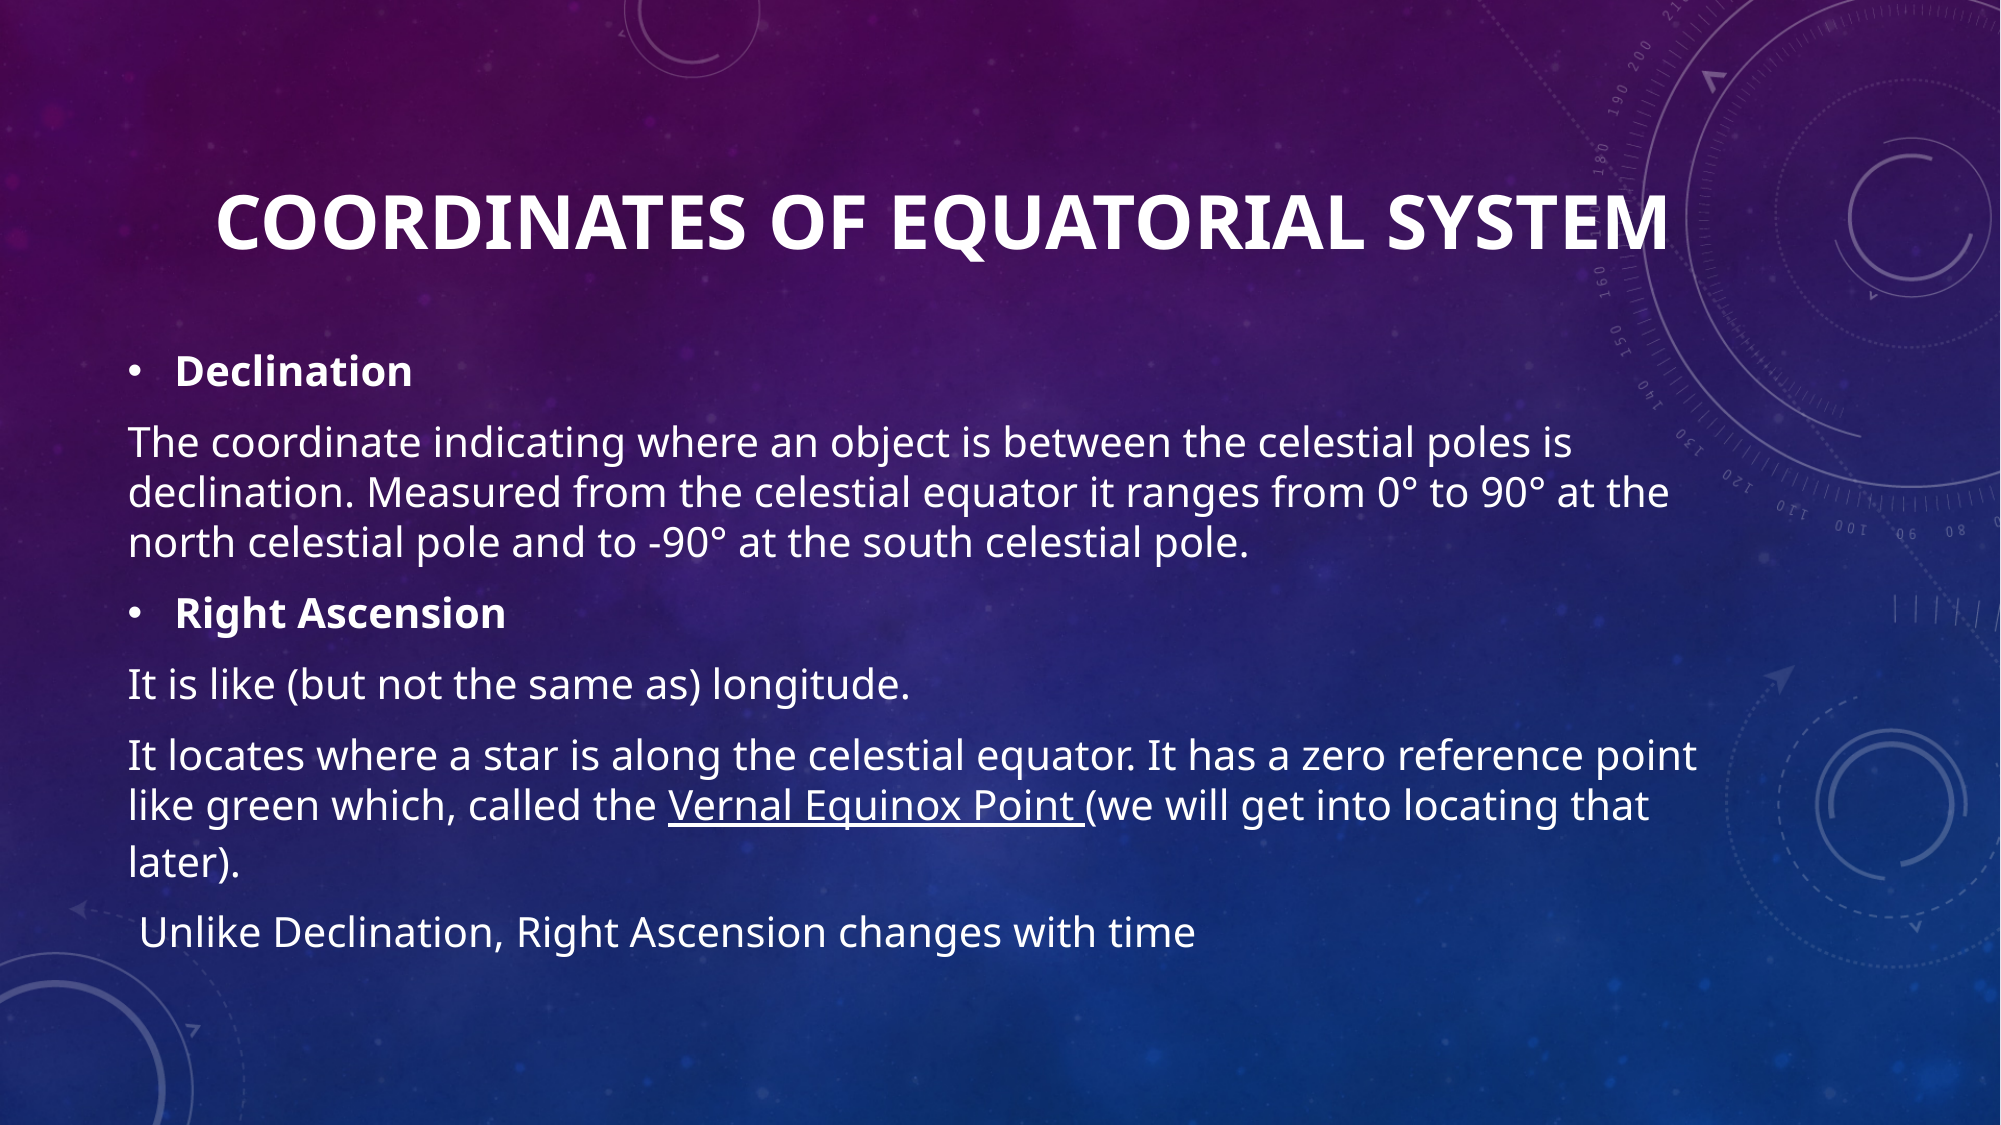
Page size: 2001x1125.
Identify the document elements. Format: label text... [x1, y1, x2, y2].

list Declination The coordinate indicating where an object is between the celestial poles is declination. Measured from the celestial equator it ranges from 0° to 90° at the north celestial pole and to -90° at the south celestial pole. Right Ascension It is like (but not the same as) longitude. It locates where a star is along the celestial equator. It has a zero reference point like green which, called the Vernal Equinox Point (we will get into locating that later). Unlike Declination, Right Ascension changes with time [112, 351, 1775, 950]
picture [0, 0, 2001, 1125]
title Coordinates of equatorial system [112, 99, 1775, 339]
